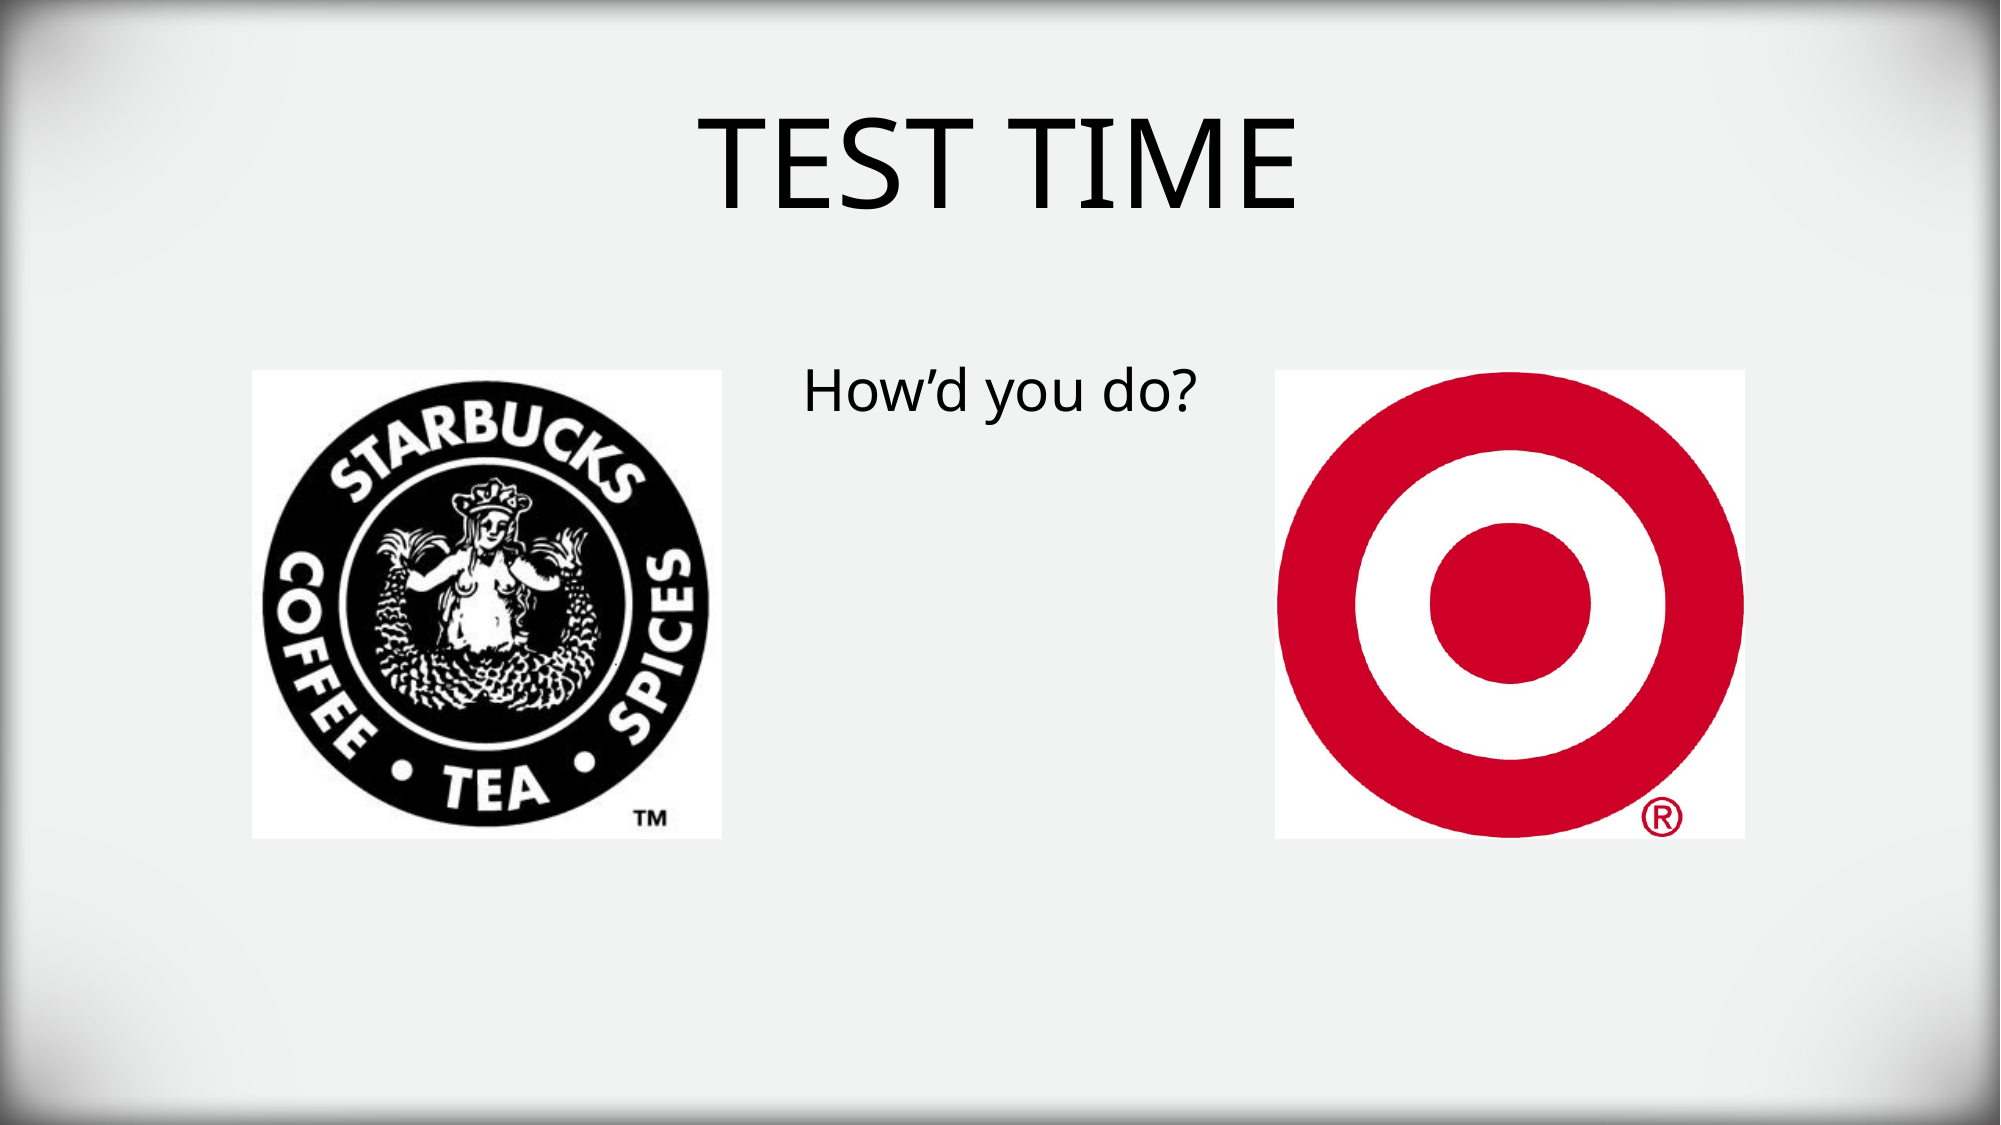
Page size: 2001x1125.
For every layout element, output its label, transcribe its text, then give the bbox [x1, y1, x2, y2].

list How’d you do? [137, 346, 1863, 1015]
picture [0, 0, 2000, 1125]
title TEST TIME [137, 59, 1863, 278]
